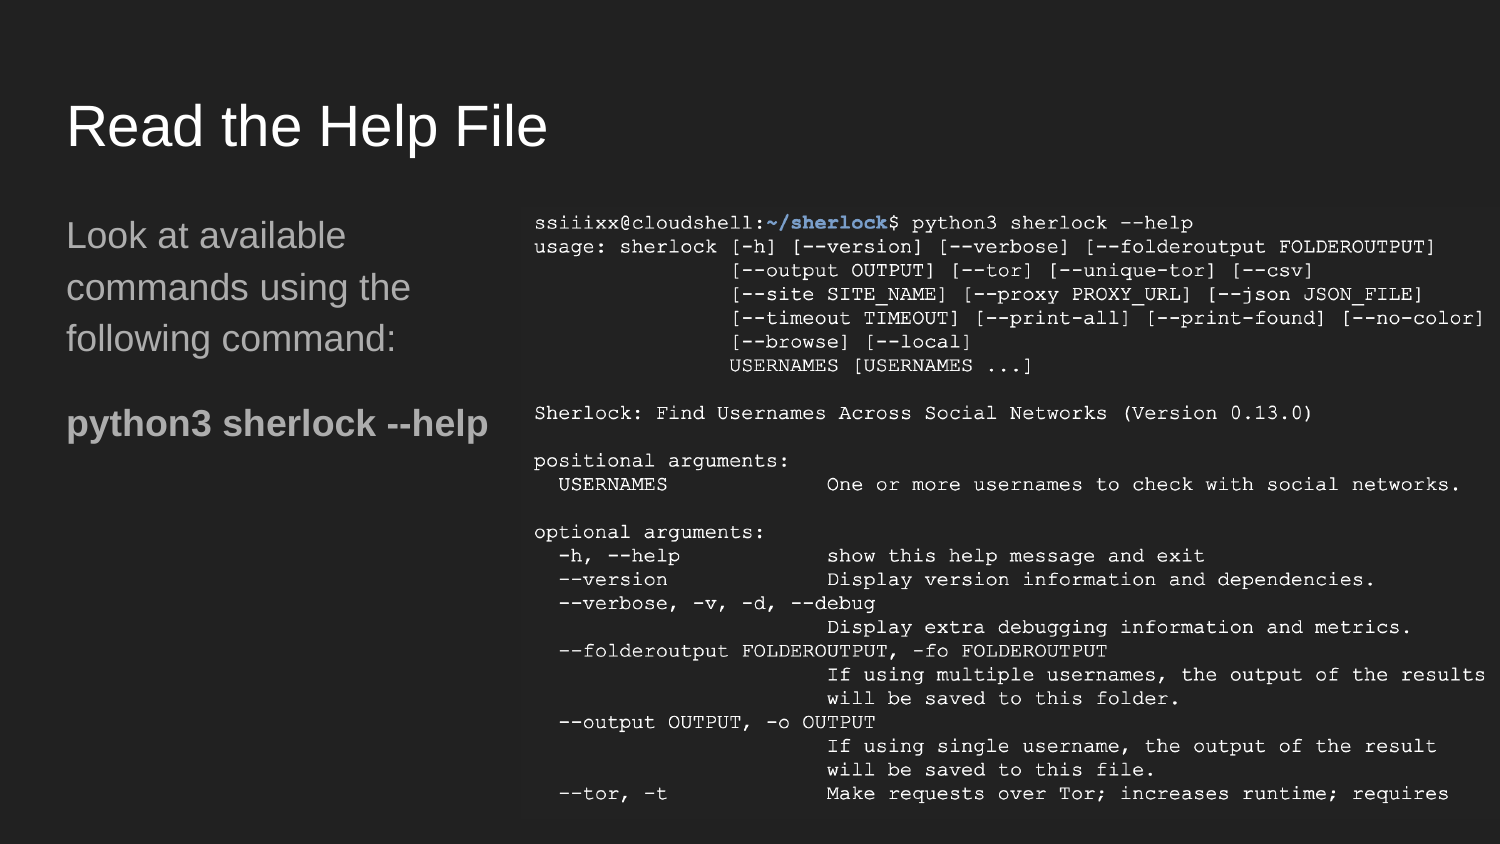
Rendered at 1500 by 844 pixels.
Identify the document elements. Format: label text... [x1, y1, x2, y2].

title Read the Help File [51, 72, 1449, 167]
list Look at available commands using the following command: python3 sherlock --help [51, 189, 513, 750]
picture [521, 206, 1500, 820]
